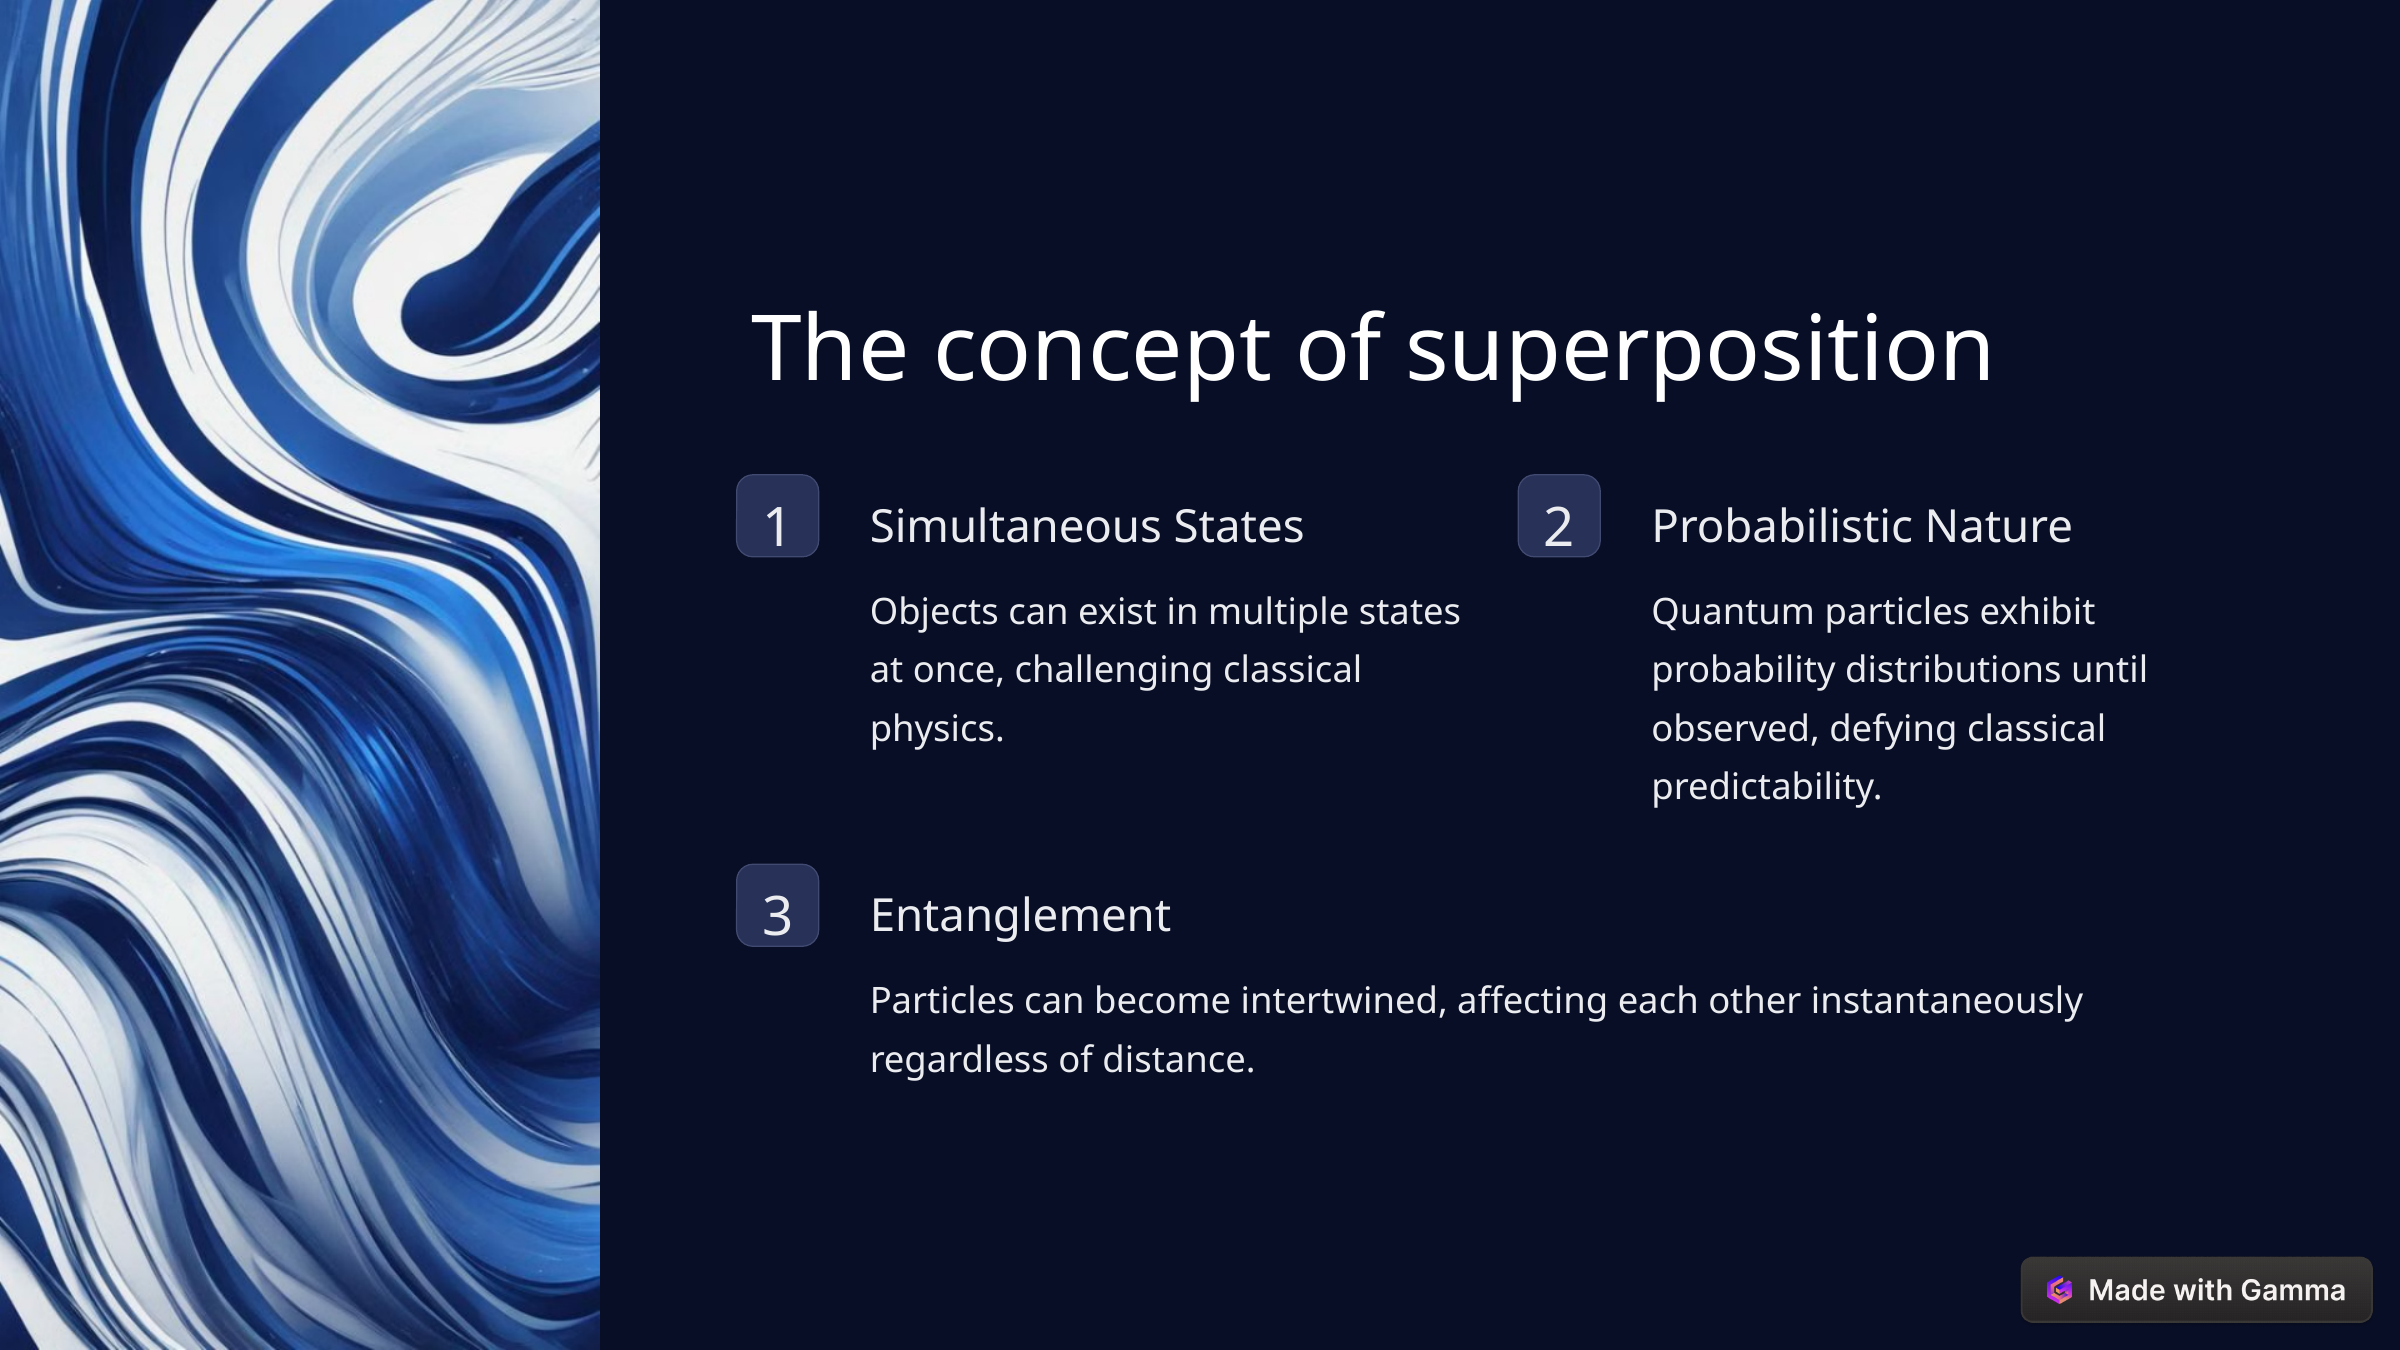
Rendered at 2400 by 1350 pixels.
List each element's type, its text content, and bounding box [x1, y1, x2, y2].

text_box [736, 864, 819, 947]
text_box 2 [1542, 481, 1576, 550]
text_box [736, 474, 819, 557]
text_box Quantum particles exhibit probability distributions until observed, defying classical predictability. [1636, 566, 2264, 800]
text_box Probabilistic Nature [1636, 487, 2093, 545]
text_box Objects can exist in multiple states at once, challenging classical physics. [855, 566, 1482, 741]
text_box 1 [765, 481, 791, 550]
picture [0, 0, 600, 1350]
text_box [1518, 474, 1601, 557]
text_box Simultaneous States [855, 487, 1311, 545]
text_box [600, 0, 2400, 1350]
text_box Entanglement [855, 876, 1311, 934]
text_box 3 [762, 871, 793, 940]
text_box The concept of superposition [736, 277, 1999, 392]
text_box Particles can become intertwined, affecting each other instantaneously regardless of distance. [855, 955, 2264, 1073]
picture [2008, 1244, 2385, 1335]
